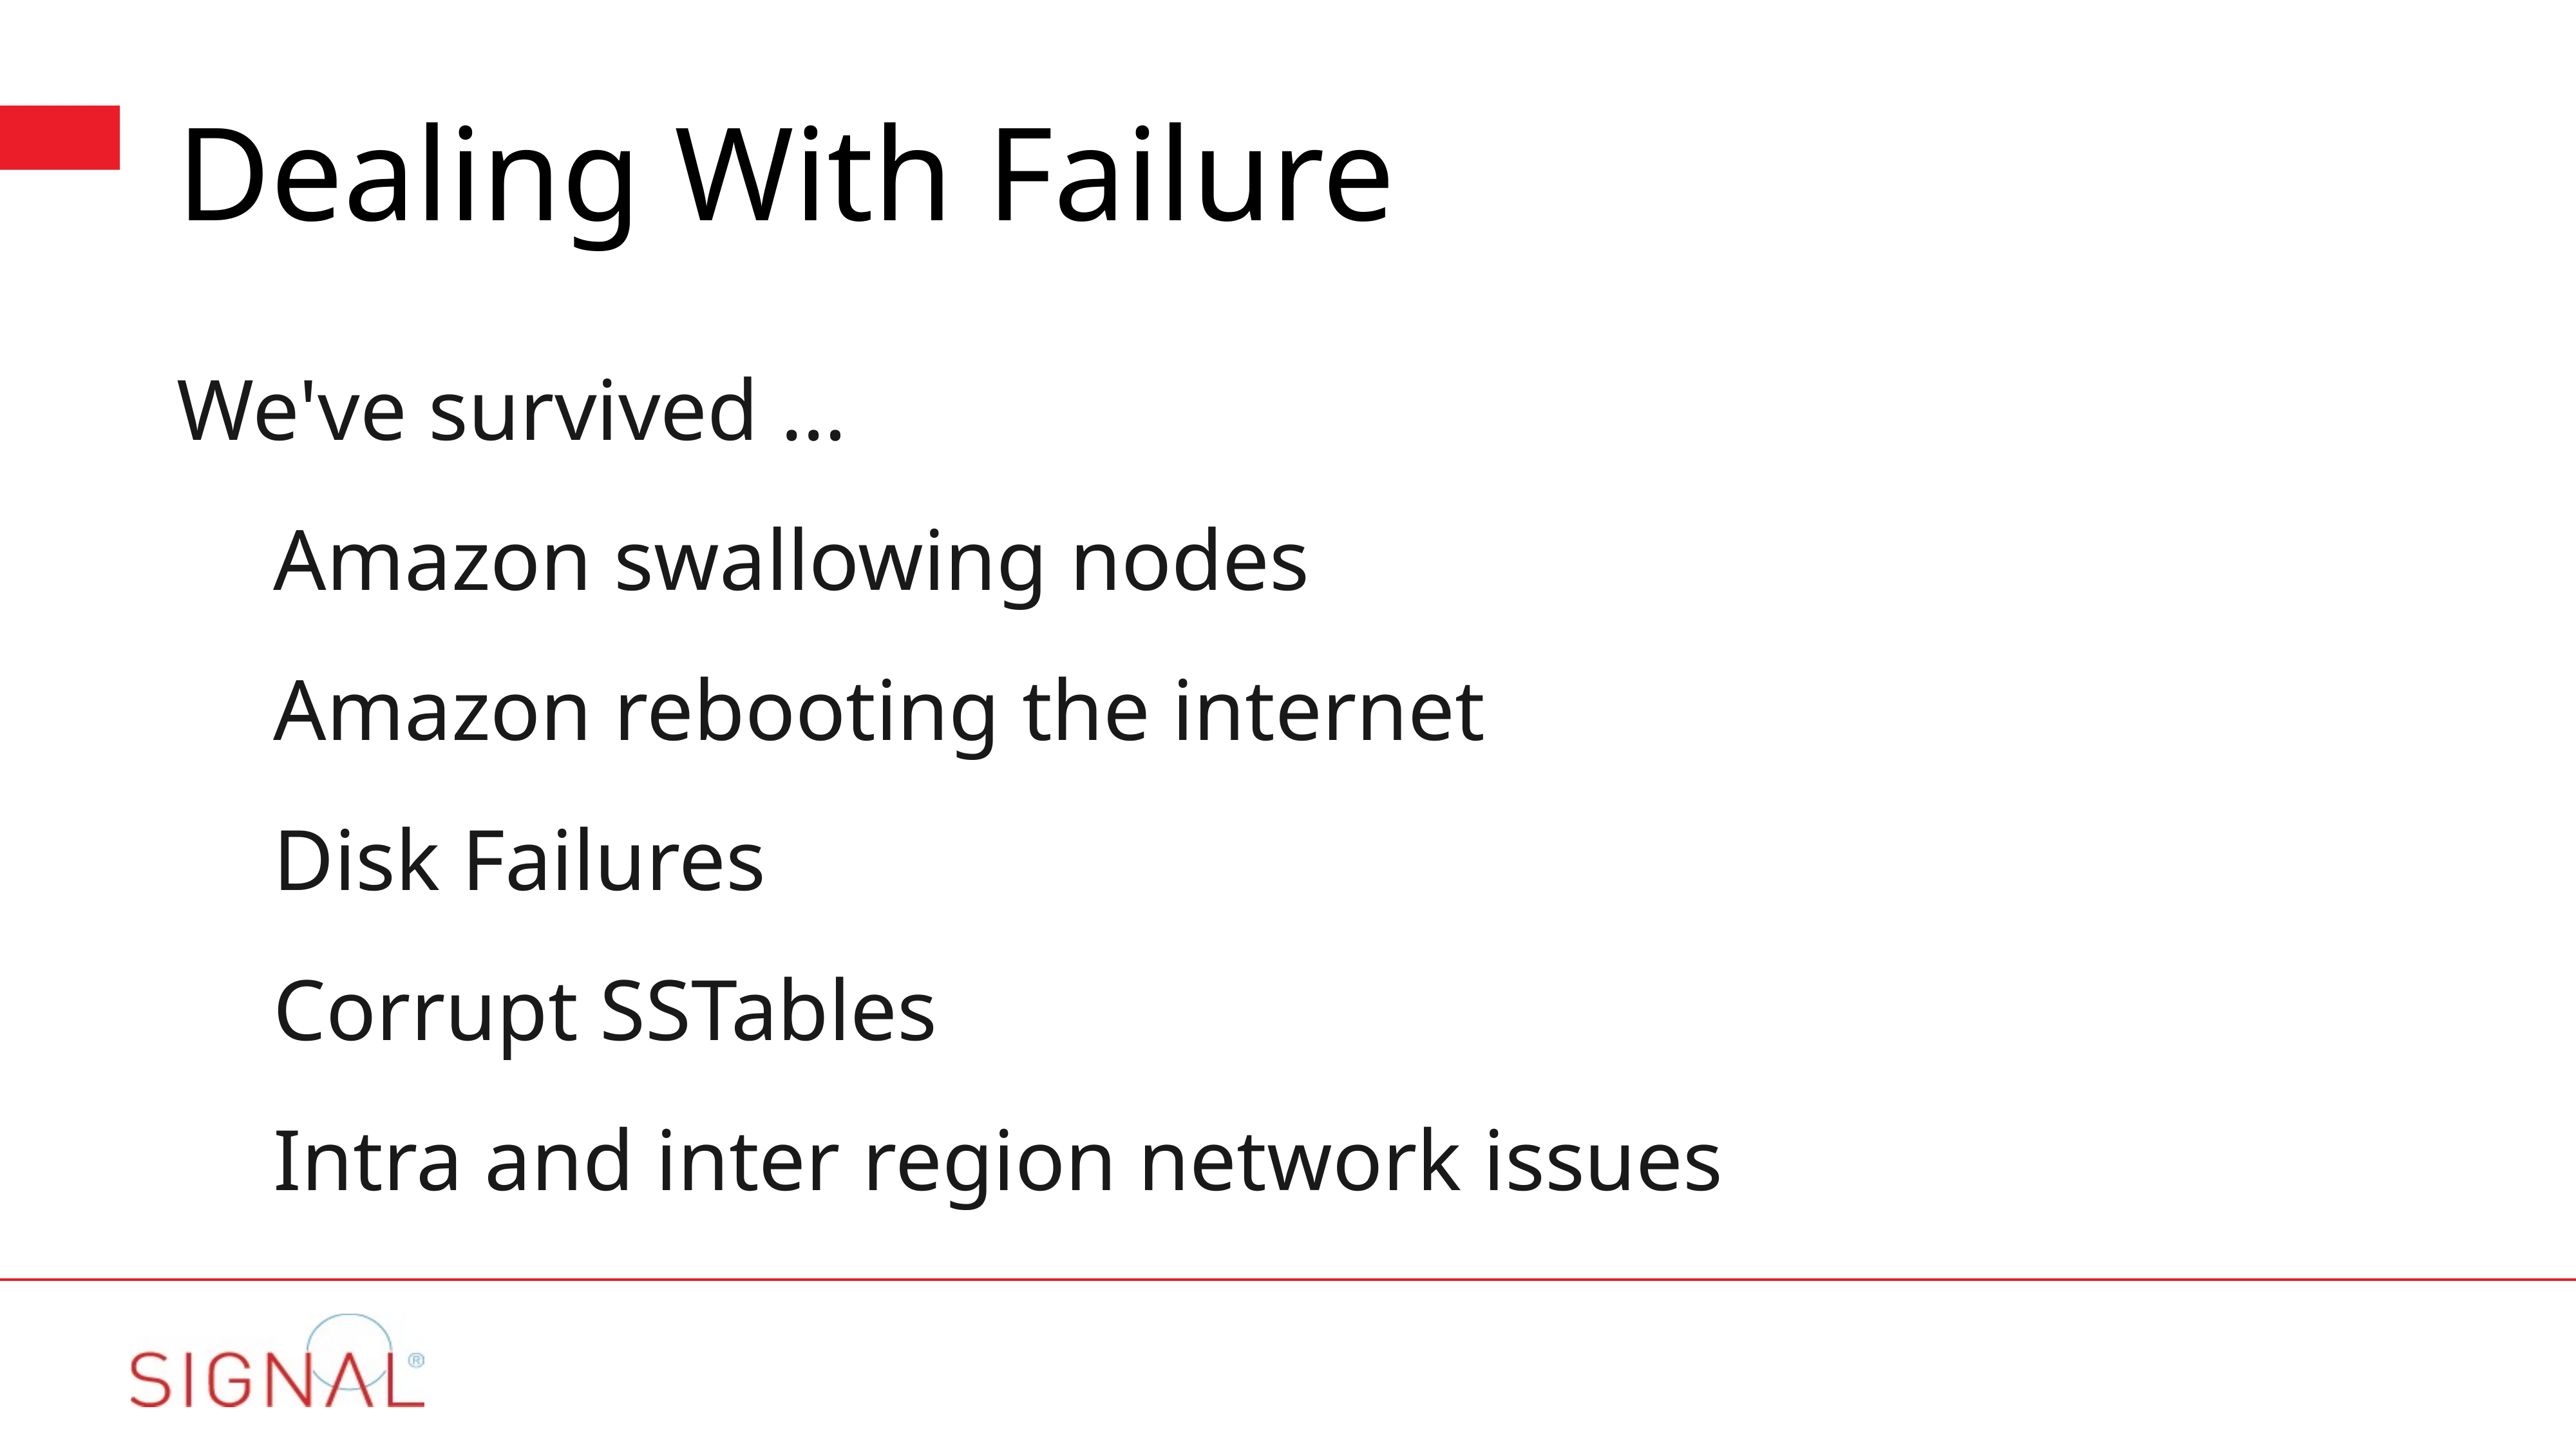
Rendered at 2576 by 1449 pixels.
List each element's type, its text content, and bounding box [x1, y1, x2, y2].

title Dealing With Failure [150, 65, 2471, 309]
list We've survived … Amazon swallowing nodes Amazon rebooting the internet Disk Failures Corrupt SSTables Intra and inter region network issues [150, 330, 2423, 1249]
picture [131, 1314, 424, 1407]
